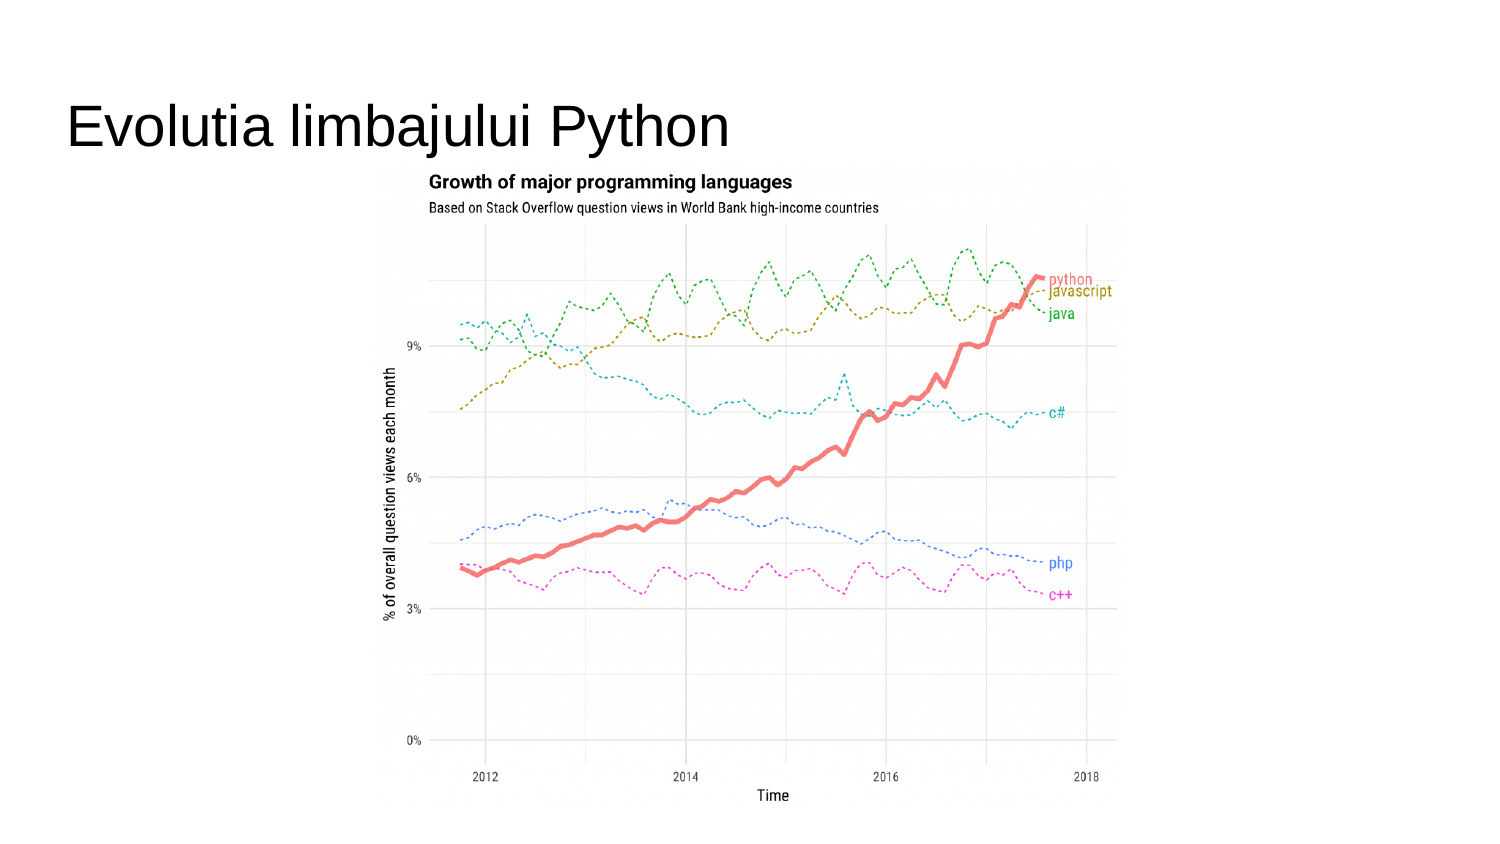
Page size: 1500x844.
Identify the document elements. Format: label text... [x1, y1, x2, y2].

title Evolutia limbajului Python [51, 72, 1449, 167]
picture [375, 166, 1125, 810]
